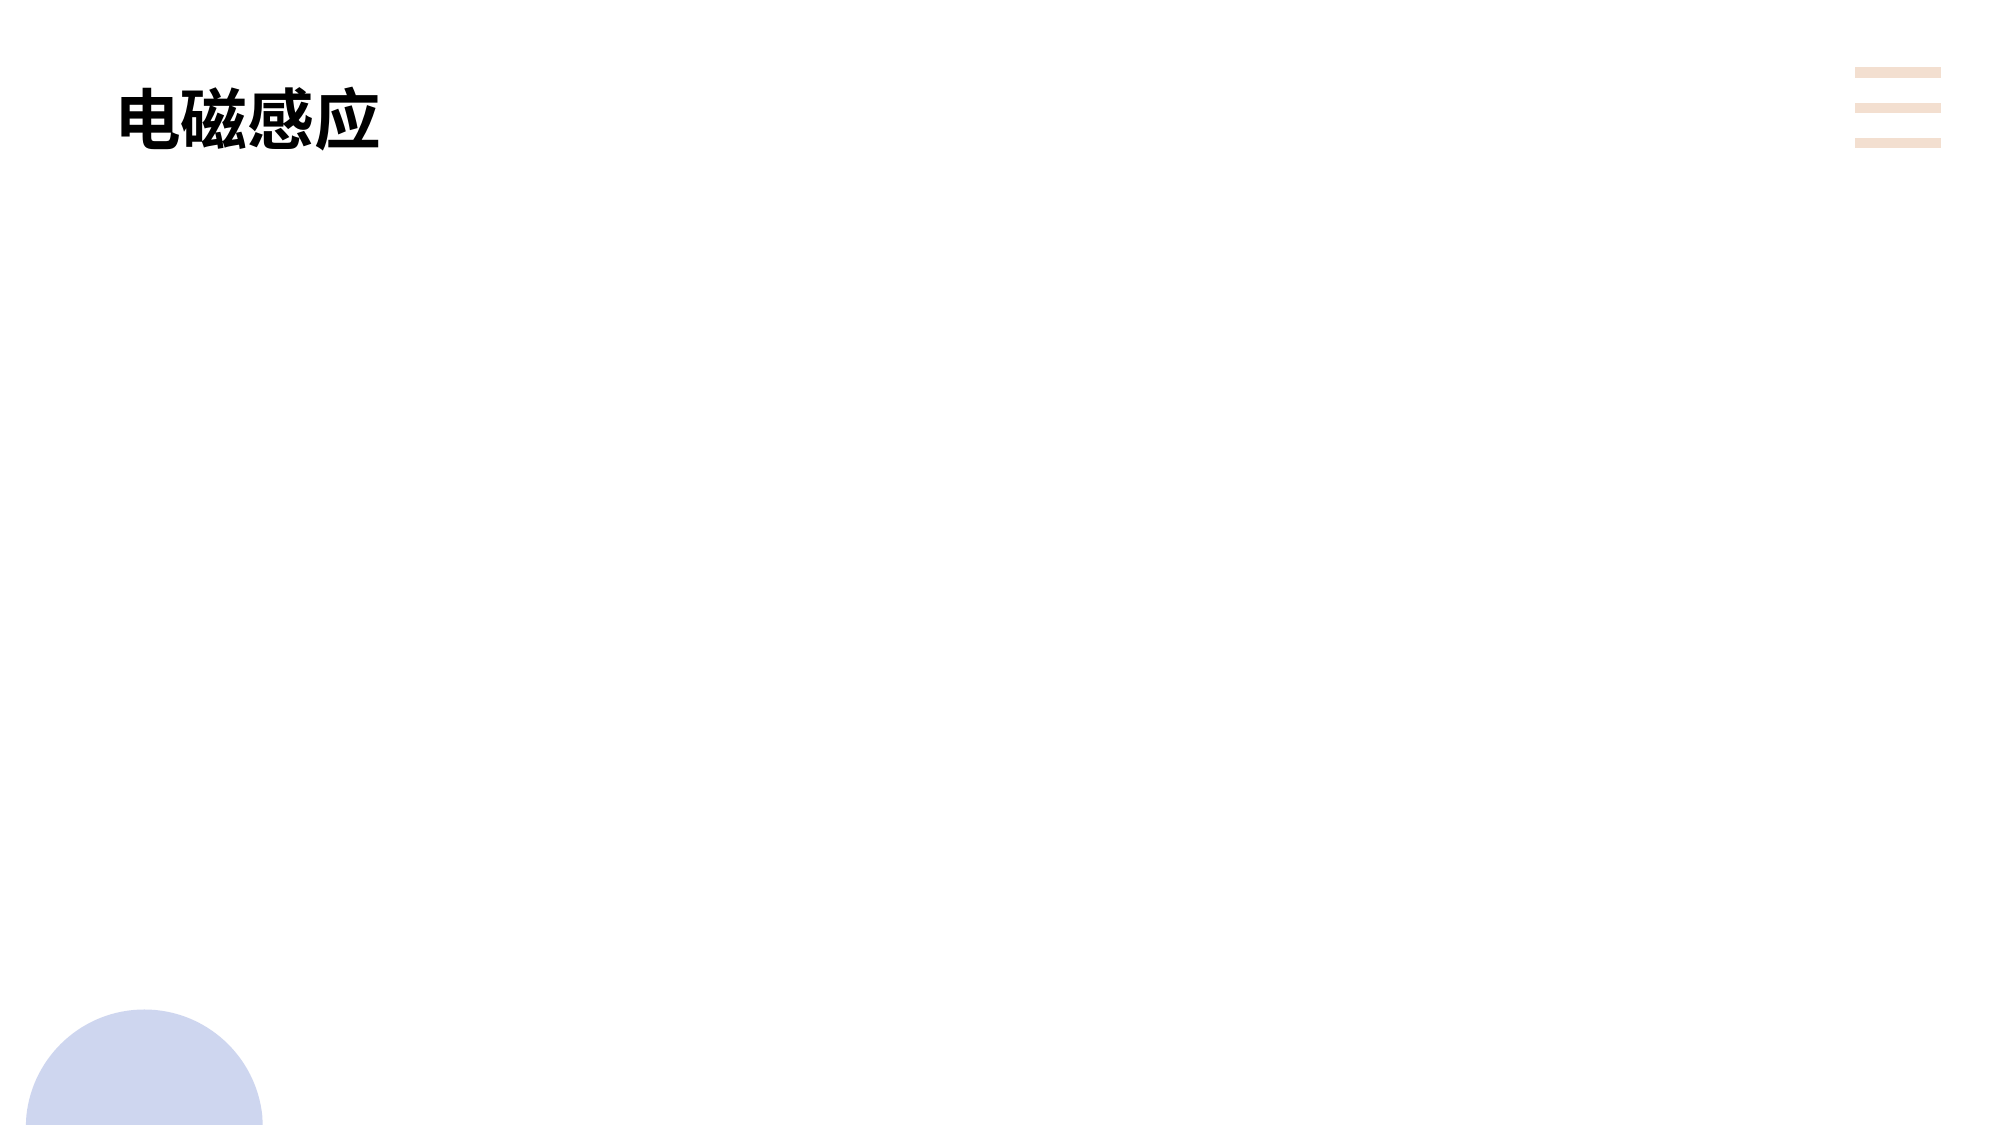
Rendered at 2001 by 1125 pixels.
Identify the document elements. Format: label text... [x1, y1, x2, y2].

title 电磁感应 [114, 59, 1886, 178]
